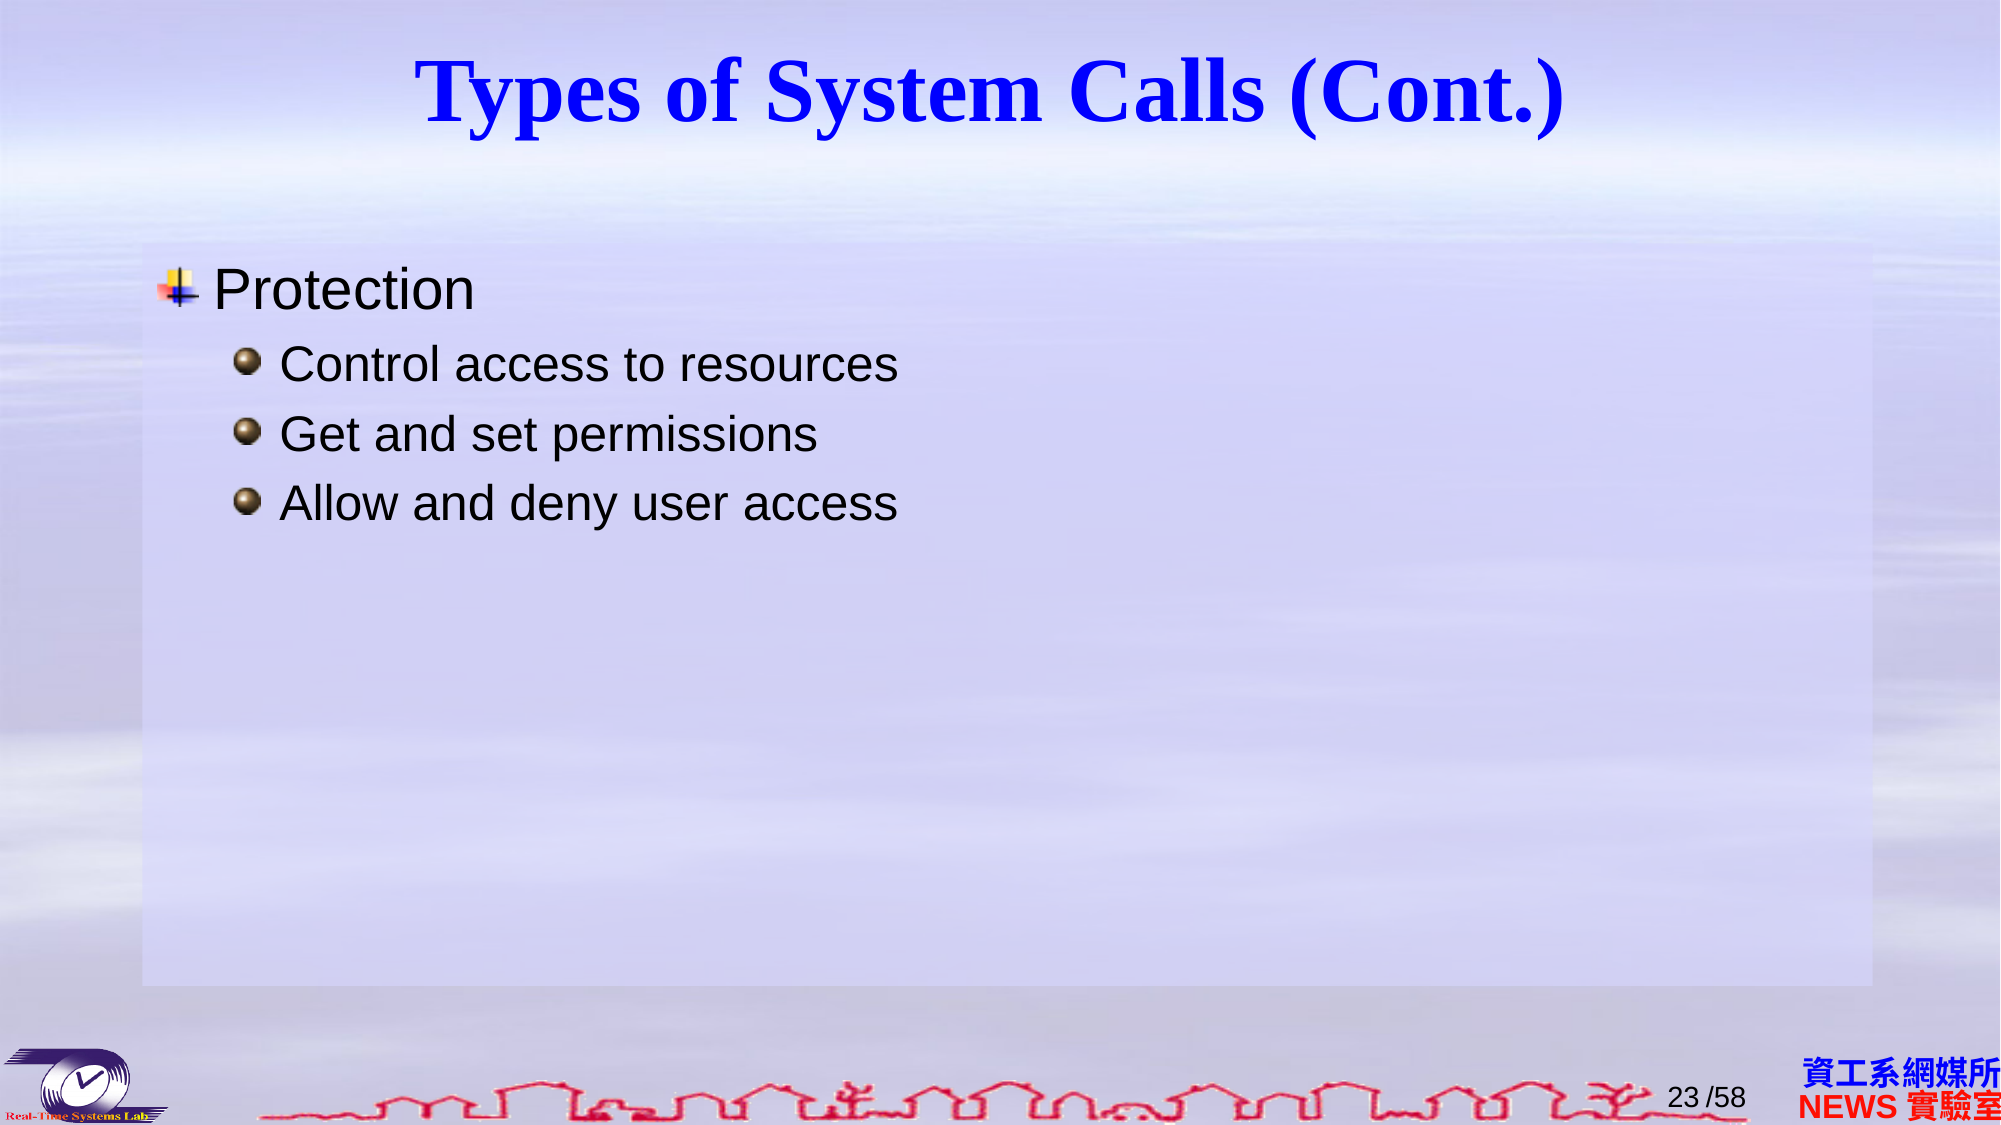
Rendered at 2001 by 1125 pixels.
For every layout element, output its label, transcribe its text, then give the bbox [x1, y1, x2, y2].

title Types of System Calls (Cont.) [332, 37, 1650, 132]
list Protection Control access to resources Get and set permissions Allow and deny user access [142, 243, 1873, 986]
footer /58 [1715, 1070, 2000, 1125]
slide_number 22 [1248, 1070, 1715, 1125]
picture [0, 0, 2001, 1125]
